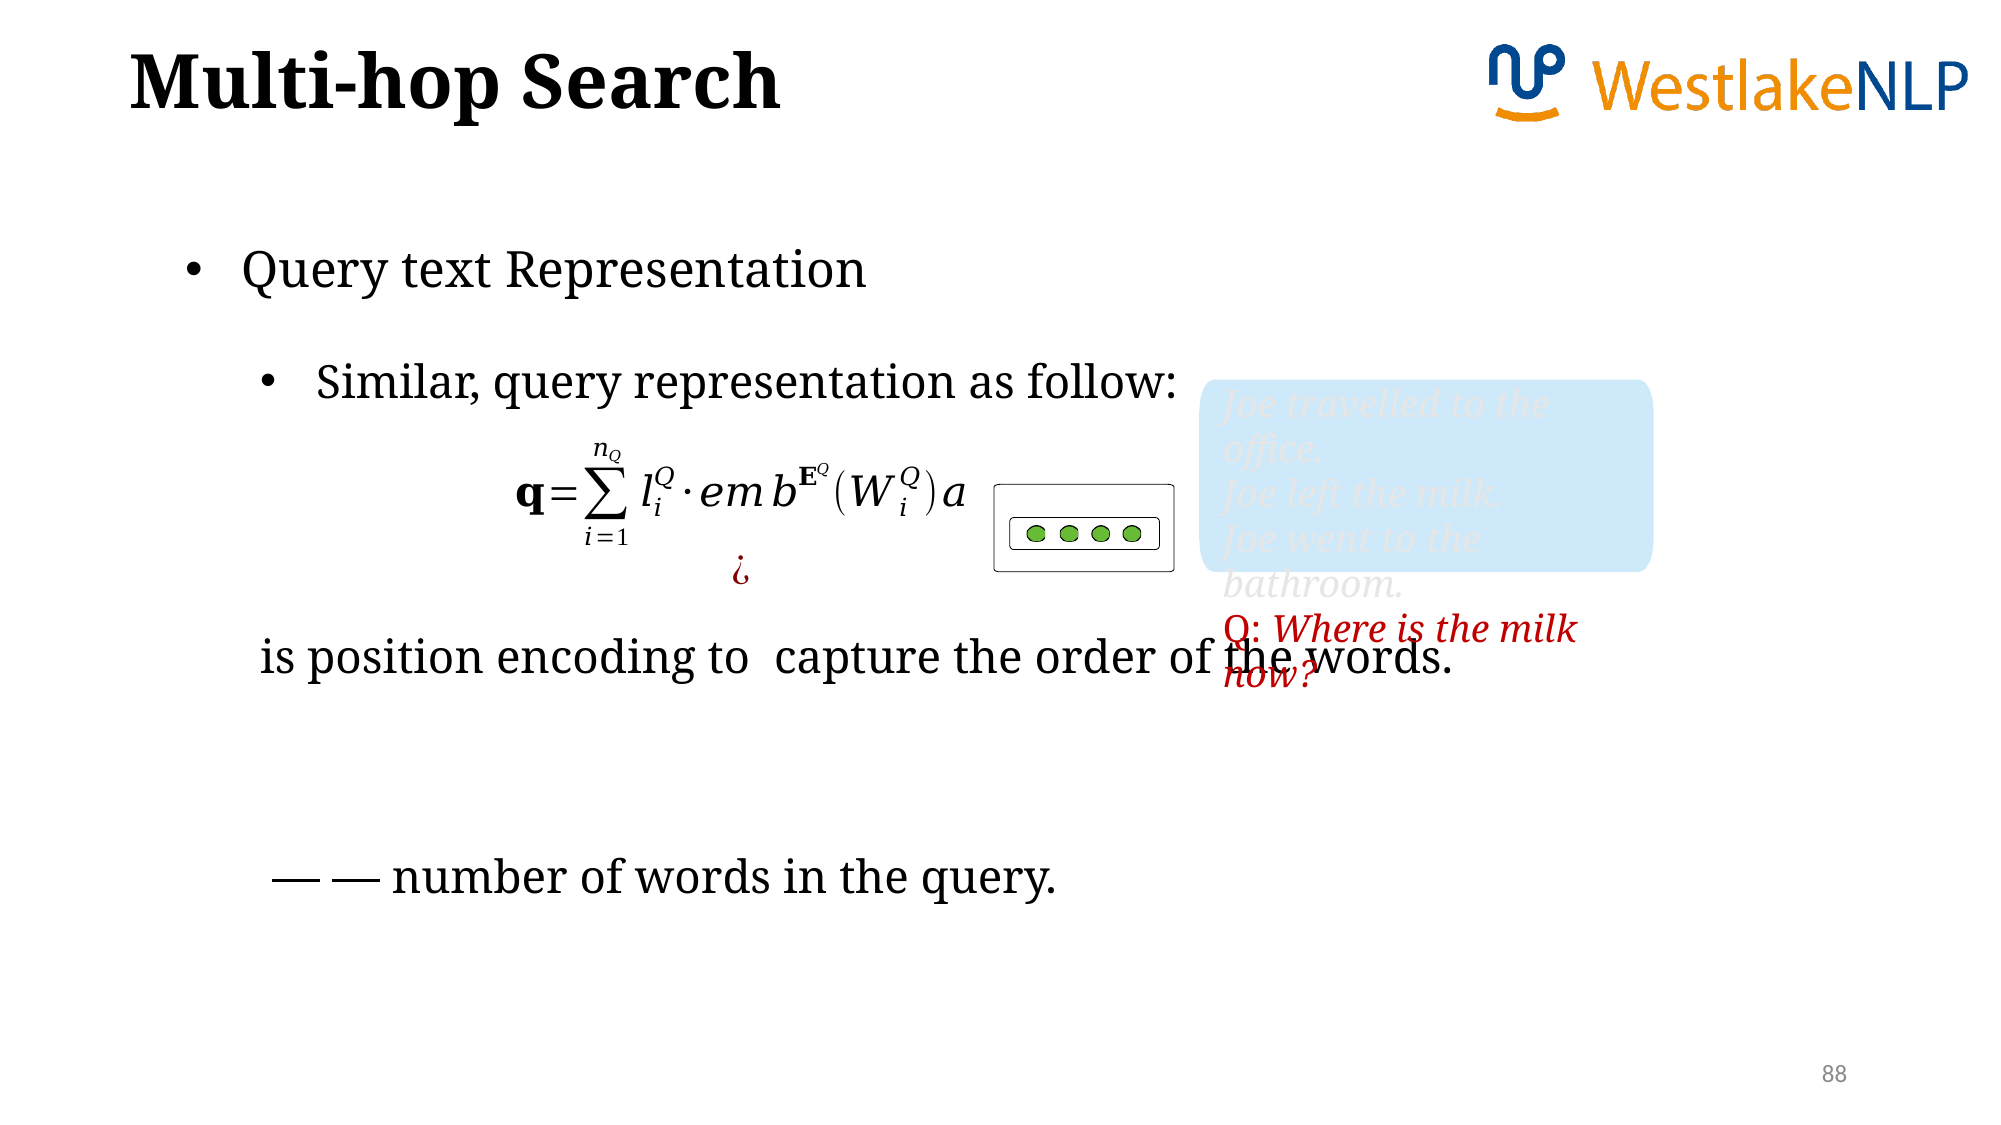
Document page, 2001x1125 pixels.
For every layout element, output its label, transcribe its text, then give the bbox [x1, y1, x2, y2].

text_box Joe travelled to the office. Joe left the milk. Joe went to the bathroom. Q: Where is the milk now? [1199, 379, 1654, 572]
slide_number 88 [1412, 1042, 1863, 1103]
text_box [994, 484, 1175, 572]
text_box Multi-hop Search [115, 26, 1354, 131]
text_box Query text Representation [170, 230, 1698, 306]
picture [1459, 0, 2000, 170]
